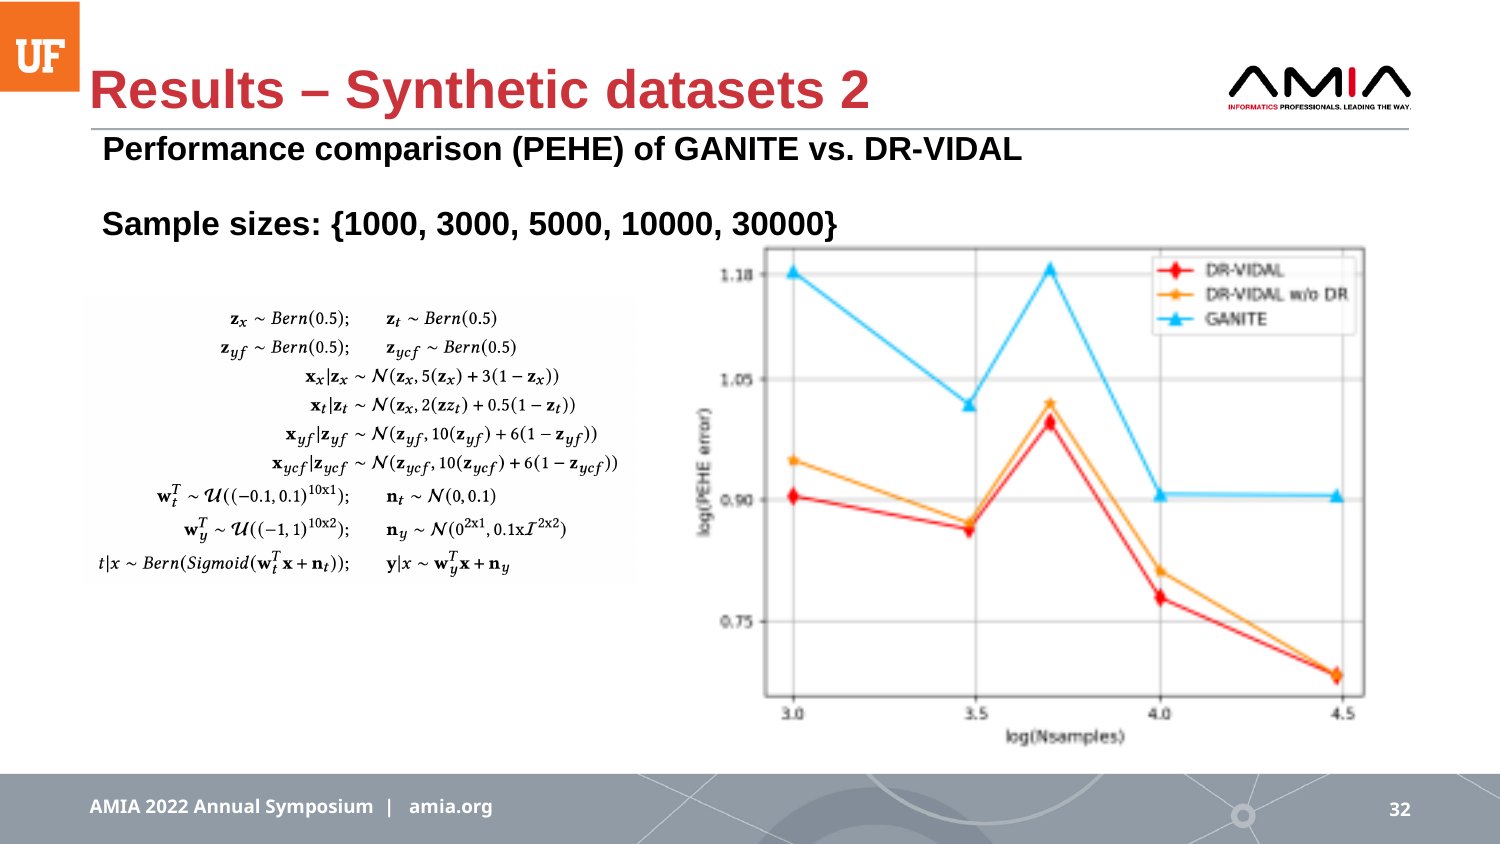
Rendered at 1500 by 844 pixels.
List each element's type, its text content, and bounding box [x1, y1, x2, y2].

picture [16, 39, 65, 73]
text_box Sample sizes: {1000, 3000, 5000, 10000, 30000} [87, 195, 664, 250]
footer AMIA 2022 Annual Symposium | amia.org [89, 798, 915, 816]
text_box [0, 0, 82, 94]
title Results – Synthetic datasets 2 [89, 66, 1203, 119]
picture [0, 0, 1500, 844]
text_box Performance comparison (PEHE) of GANITE vs. DR-VIDAL [87, 106, 1183, 183]
slide_number 32 [1098, 798, 1412, 822]
